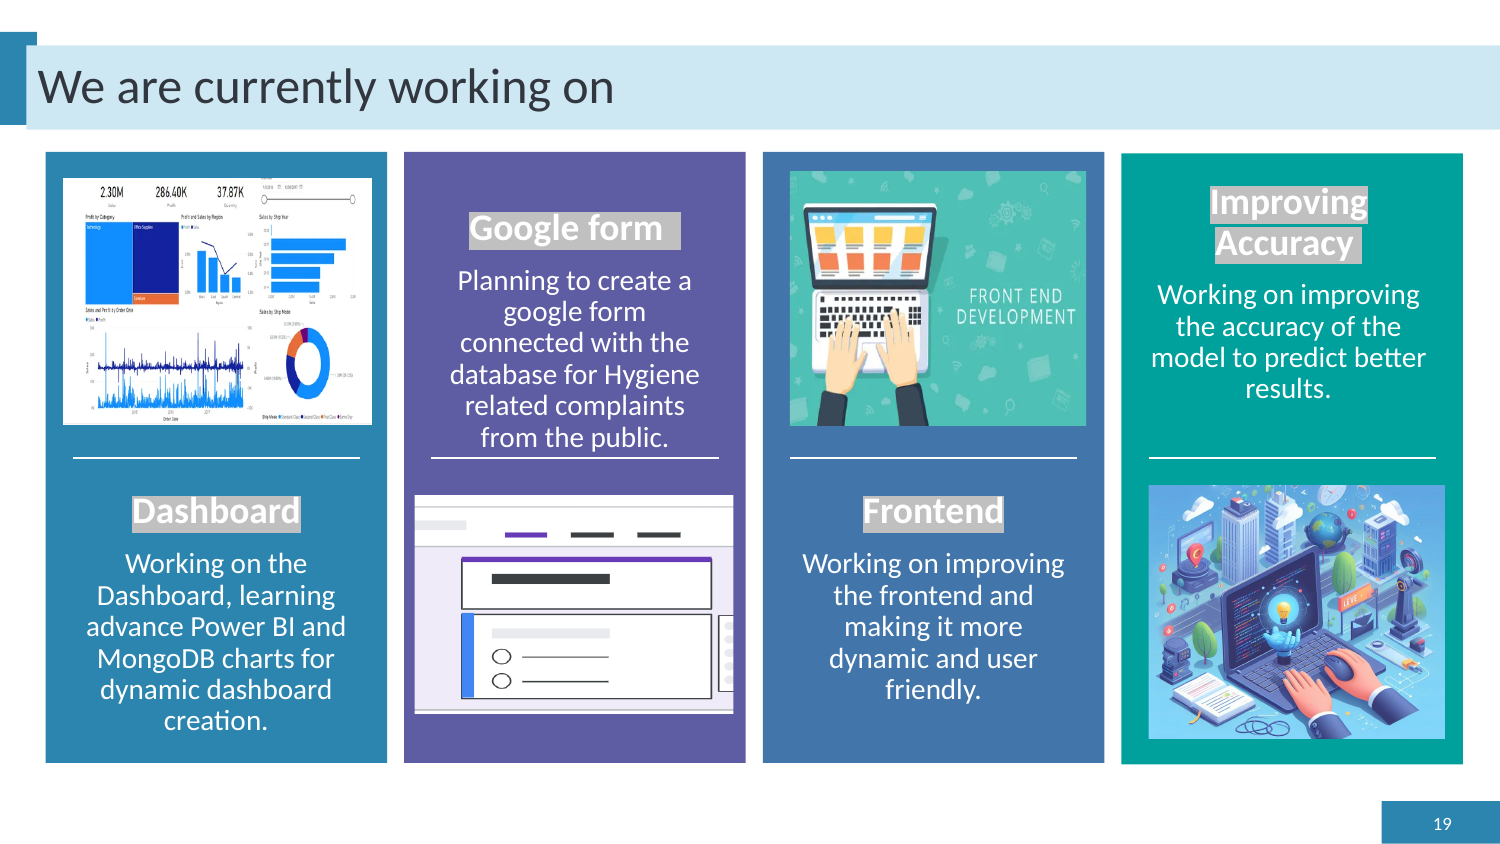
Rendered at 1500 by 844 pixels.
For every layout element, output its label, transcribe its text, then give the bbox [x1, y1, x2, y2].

list Frontend Working on improving the frontend and making it more dynamic and user friendly. [789, 485, 1078, 715]
picture [1148, 485, 1446, 739]
picture [63, 177, 372, 425]
picture [414, 495, 734, 715]
picture [789, 171, 1087, 426]
list Improving Accuracy Working on improving the accuracy of the model to predict better results. [1132, 171, 1445, 460]
title We are currently working on [26, 45, 1500, 130]
list Google form Planning to create a google form connected with the database for Hygiene related complaints from the public. [431, 171, 719, 460]
slide_number ‹#› [1417, 809, 1464, 836]
list Dashboard Working on the Dashboard, learning advance Power BI and MongoDB charts for dynamic dashboard creation. [72, 485, 361, 715]
